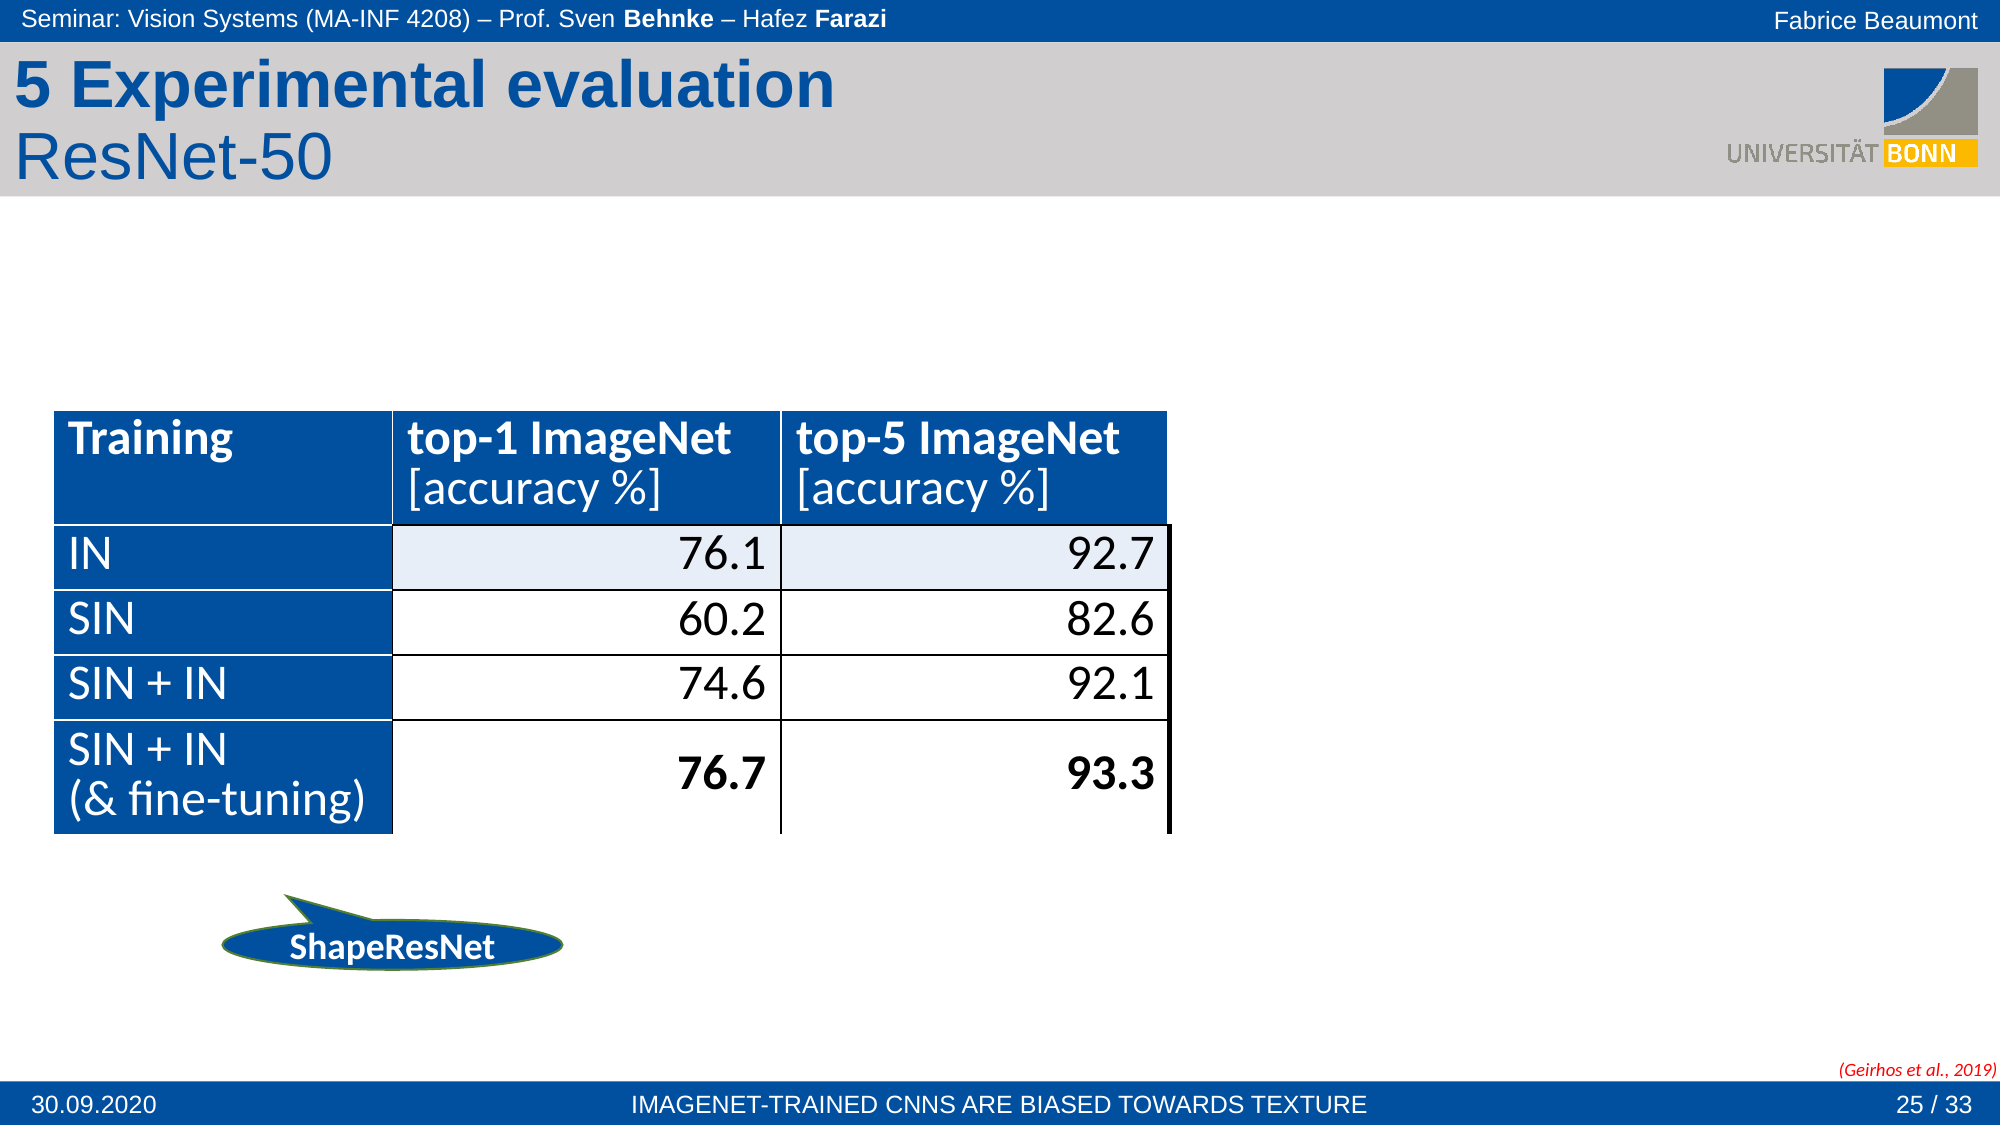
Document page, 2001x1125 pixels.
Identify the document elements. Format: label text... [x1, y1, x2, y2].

text_box ShapeResNet [221, 894, 564, 971]
table_header Training [54, 411, 392, 524]
table_cell SIN + IN (& fine-tuning) [54, 721, 392, 834]
table_cell 92.7 [782, 526, 1167, 589]
table_cell 76.1 [393, 526, 780, 589]
text_box (Geirhos et al., 2019) [1838, 1057, 2000, 1080]
table_header top-5 ImageNet [accuracy %] [782, 411, 1167, 524]
table_cell SIN [54, 591, 392, 654]
text_box 25 / 33 [1850, 1081, 1988, 1125]
table_cell IN [54, 526, 392, 589]
table_header top-1 ImageNet [accuracy %] [393, 411, 780, 524]
table_cell 74.6 [393, 656, 780, 719]
table_cell 93.3 [782, 721, 1167, 834]
table_cell SIN + IN [54, 656, 392, 719]
list 5 Experimental evaluation ResNet-50 [0, 42, 1725, 122]
picture [1724, 44, 1978, 187]
table_cell 60.2 [393, 591, 780, 654]
table_cell 82.6 [782, 591, 1167, 654]
table_cell 76.7 [393, 721, 780, 834]
table_cell 92.1 [782, 656, 1167, 719]
